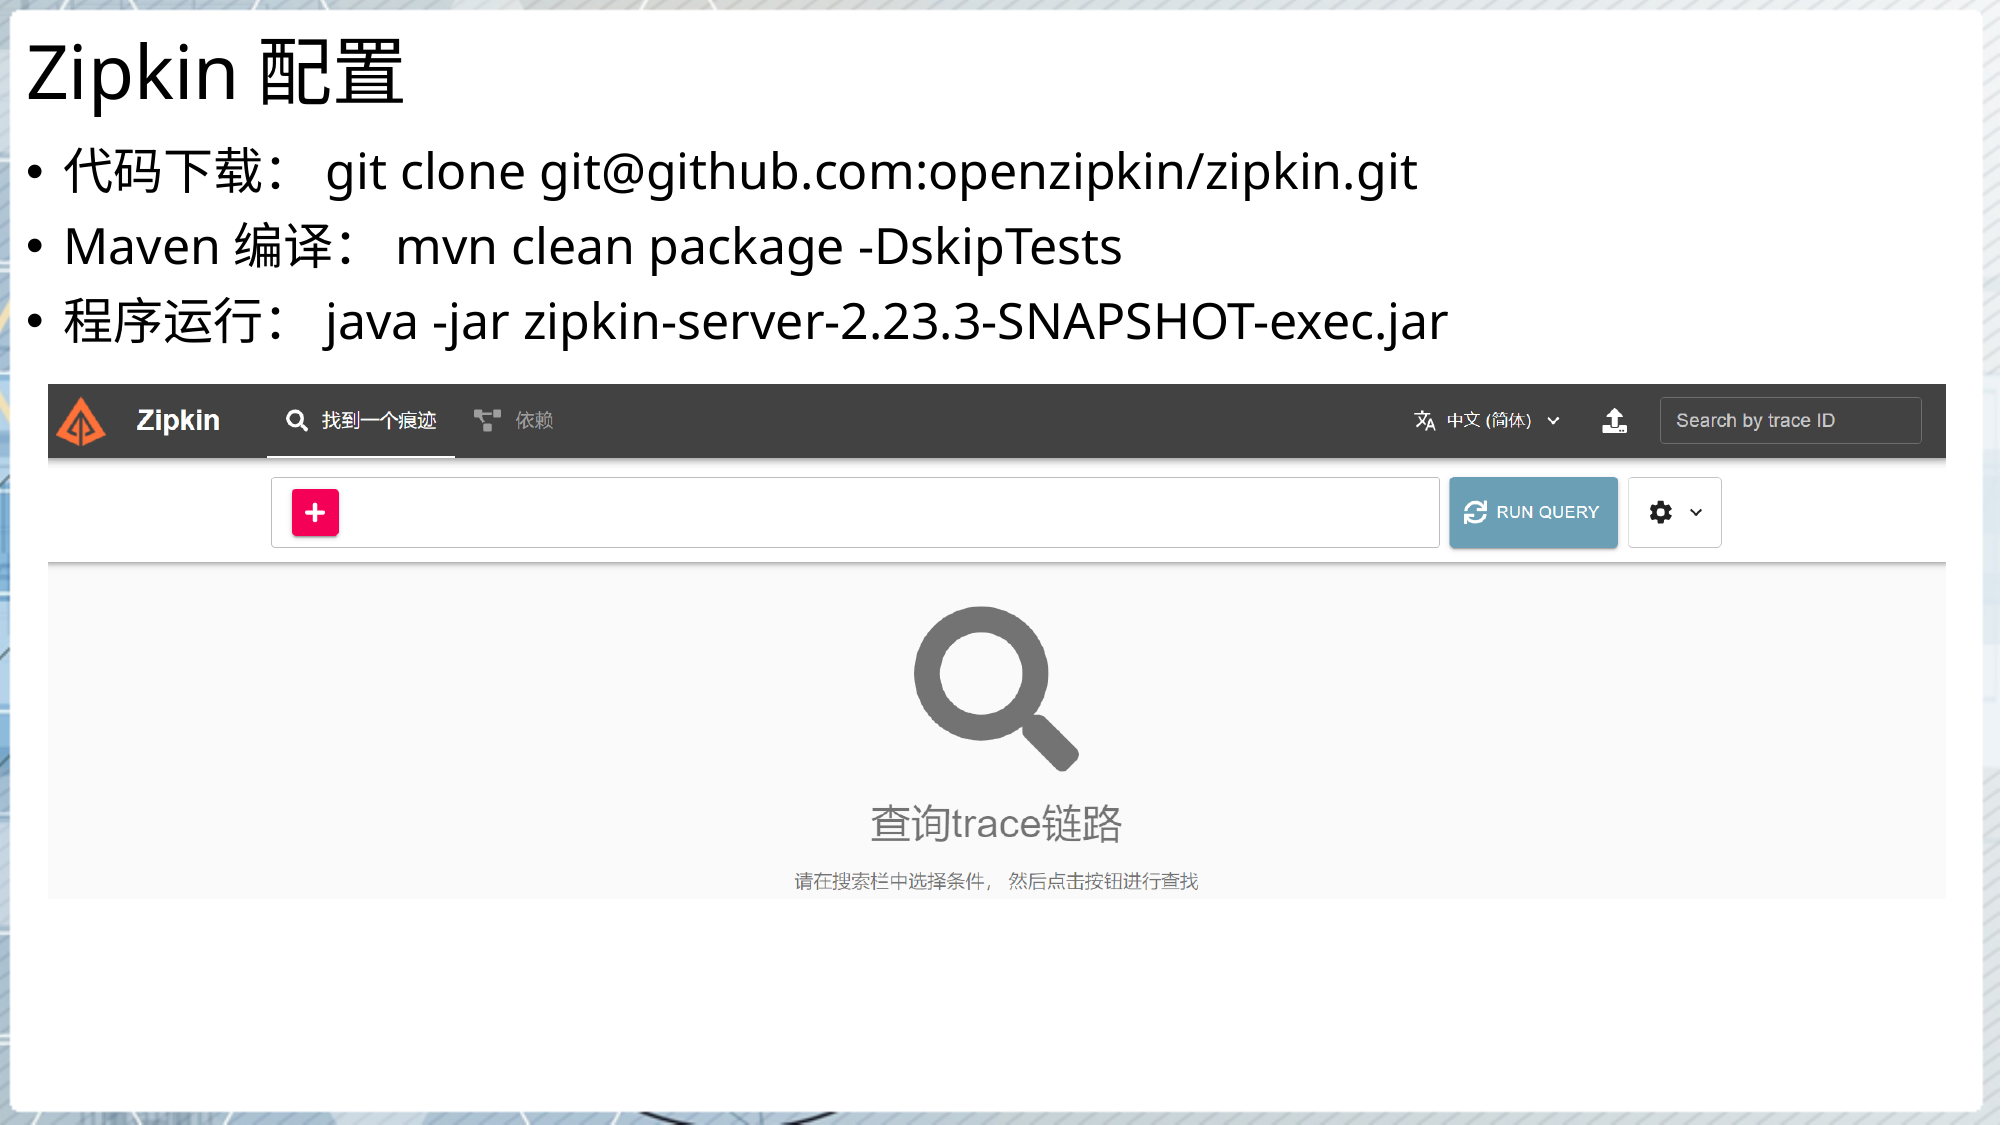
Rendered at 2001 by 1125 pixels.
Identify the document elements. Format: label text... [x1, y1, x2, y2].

list 代码下载：git clone git@github.com:openzipkin/zipkin.git Maven编译：mvn clean package -DskipTests 程序运行：java -jar zipkin-server-2.23.3-SNAPSHOT-exec.jar [11, 139, 1983, 1113]
title Zipkin配置 [11, 11, 1983, 139]
picture [0, 0, 2000, 1125]
